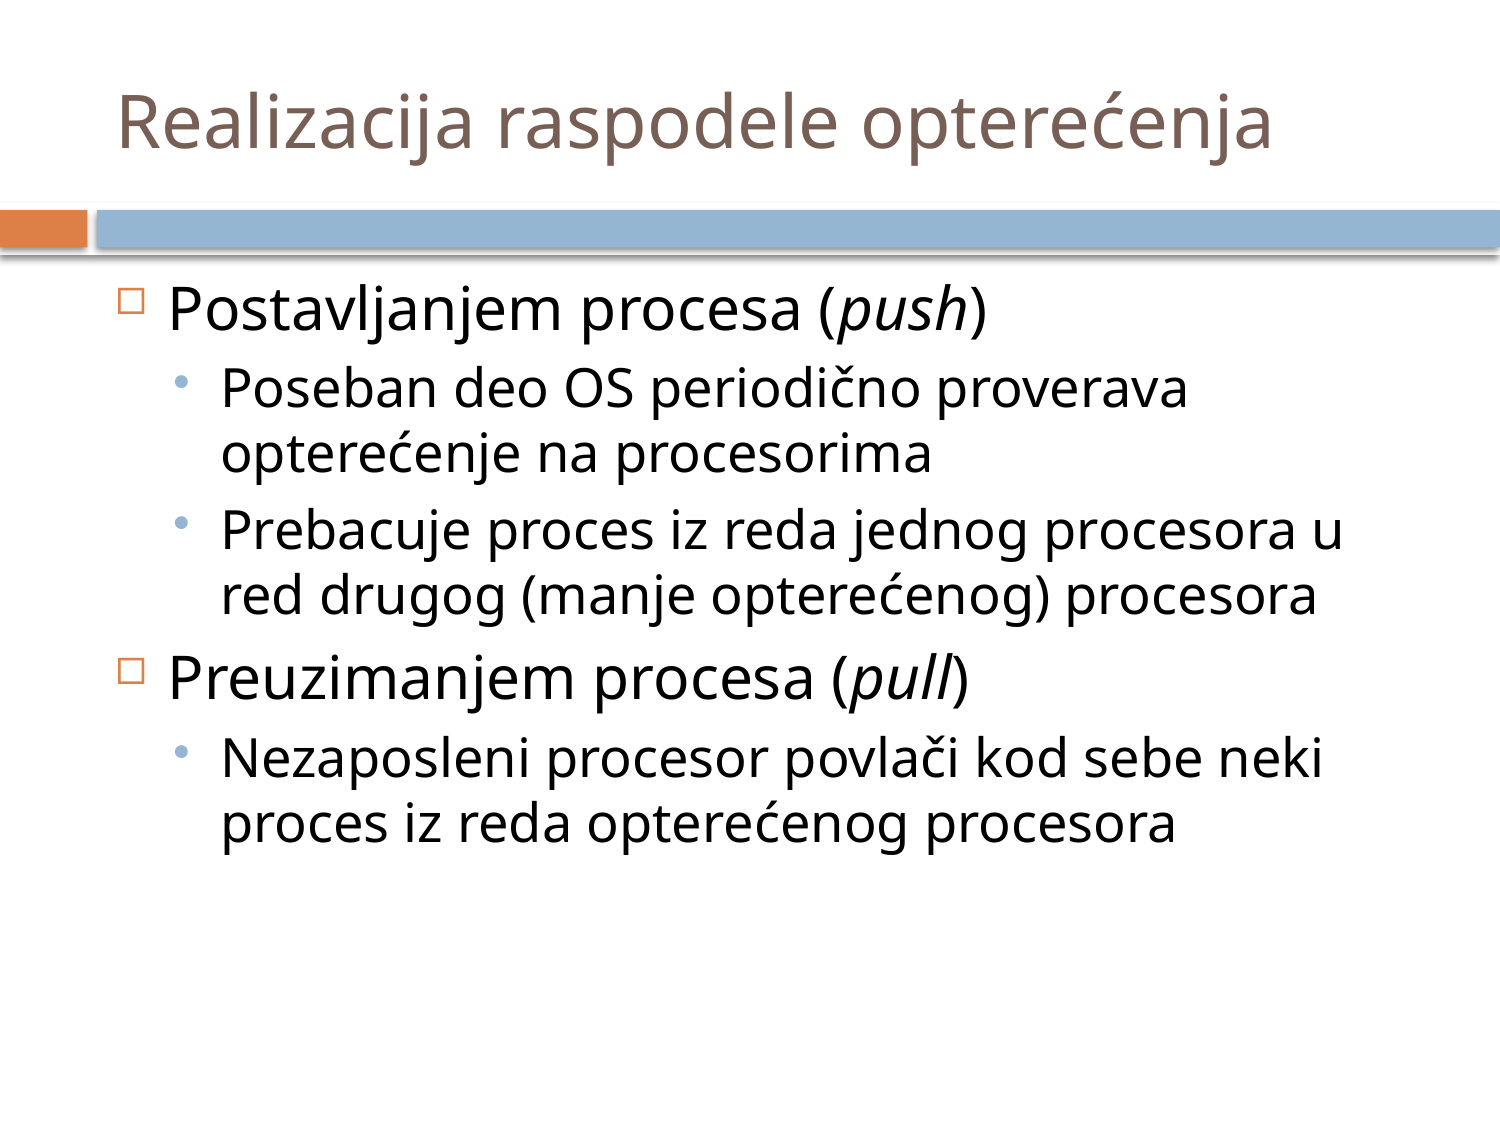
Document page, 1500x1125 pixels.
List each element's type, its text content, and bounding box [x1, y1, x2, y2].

title Realizacija raspodele opterećenja [100, 37, 1438, 200]
list Postavljanjem procesa (push) Poseban deo OS periodično proverava opterećenje na procesorima Prebacuje proces iz reda jednog procesora u red drugog (manje opterećenog) procesora Preuzimanjem procesa (pull) Nezaposleni procesor povlači kod sebe neki proces iz reda opterećenog procesora [100, 262, 1438, 1000]
